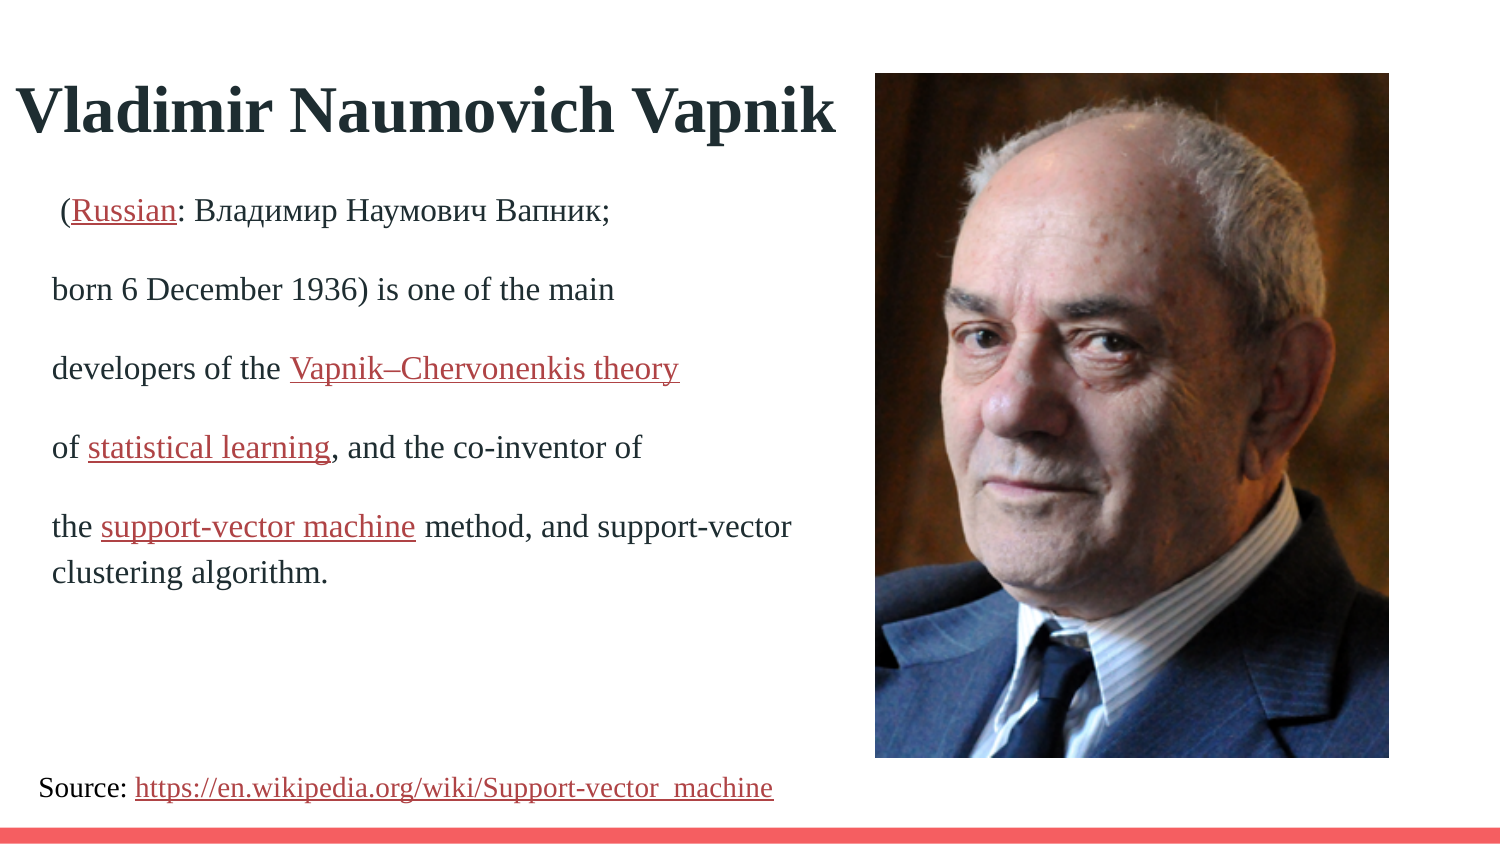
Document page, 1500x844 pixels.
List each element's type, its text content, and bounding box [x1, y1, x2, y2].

text_box Source: https://en.wikipedia.org/wiki/Support-vector_machine [23, 760, 968, 811]
picture [875, 73, 1389, 758]
list (Russian: Владимир Наумович Вапник; born 6 December 1936) is one of the main developers of the Vapnik–Chervonenkis theory of statistical learning, and the co-inventor of the support-vector machine method, and support-vector clustering algorithm. [36, 166, 871, 760]
title Vladimir Naumovich Vapnik [0, 50, 1262, 190]
